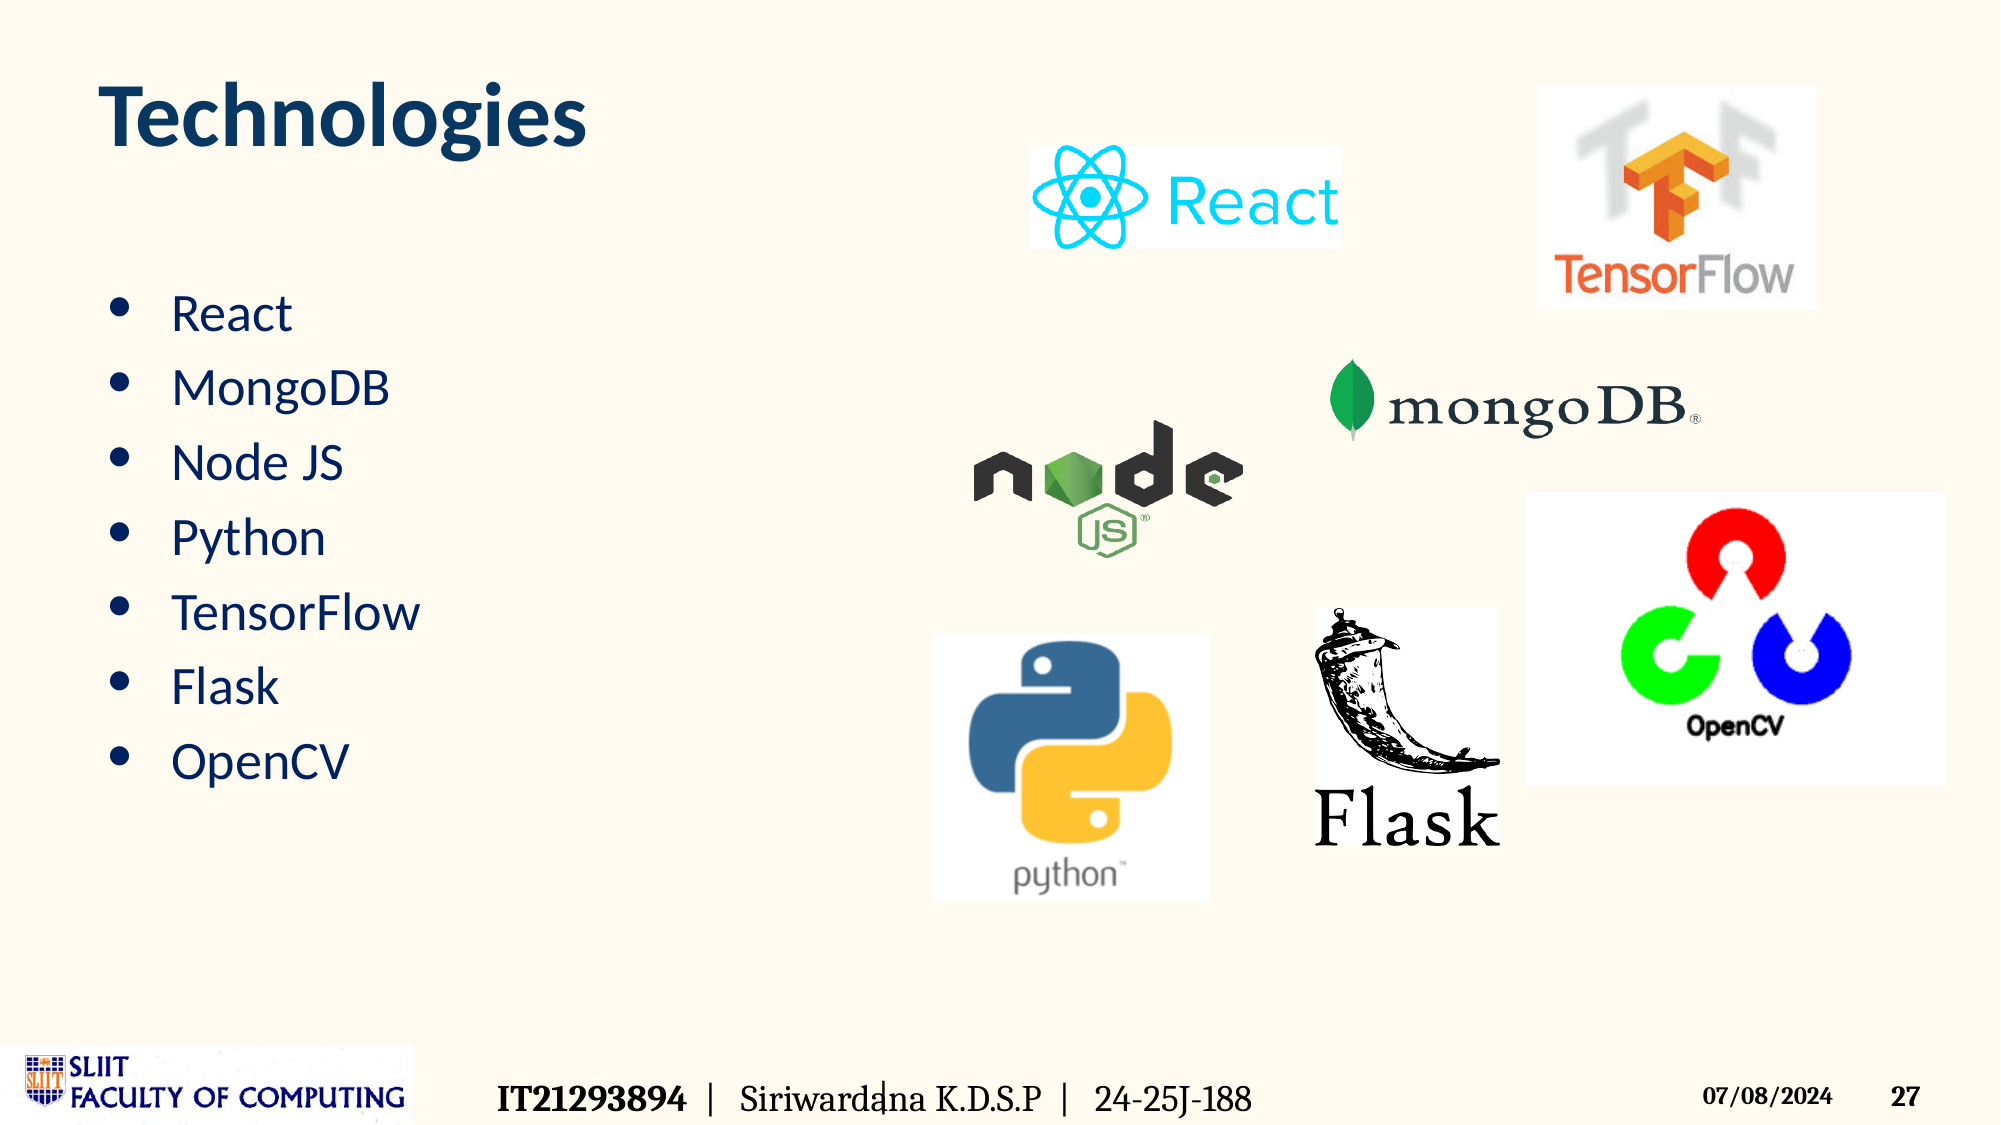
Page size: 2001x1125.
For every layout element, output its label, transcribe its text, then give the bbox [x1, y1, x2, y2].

picture [1030, 145, 1342, 249]
picture [931, 634, 1210, 902]
picture [0, 1045, 413, 1125]
text_box IT21293894 | Siriwardana K.D.S.P | 24-25J-188 [481, 1072, 1465, 1121]
title Technologies [96, 52, 706, 243]
picture [1314, 608, 1500, 847]
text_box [974, 357, 1702, 559]
slide_number 27 [1885, 1076, 1932, 1125]
picture [1526, 492, 1946, 787]
picture [1537, 85, 1816, 310]
footer 07/08/2024 [1700, 1078, 1878, 1125]
text_box React MongoDB Node JS Python TensorFlow Flask OpenCV [96, 265, 1003, 791]
